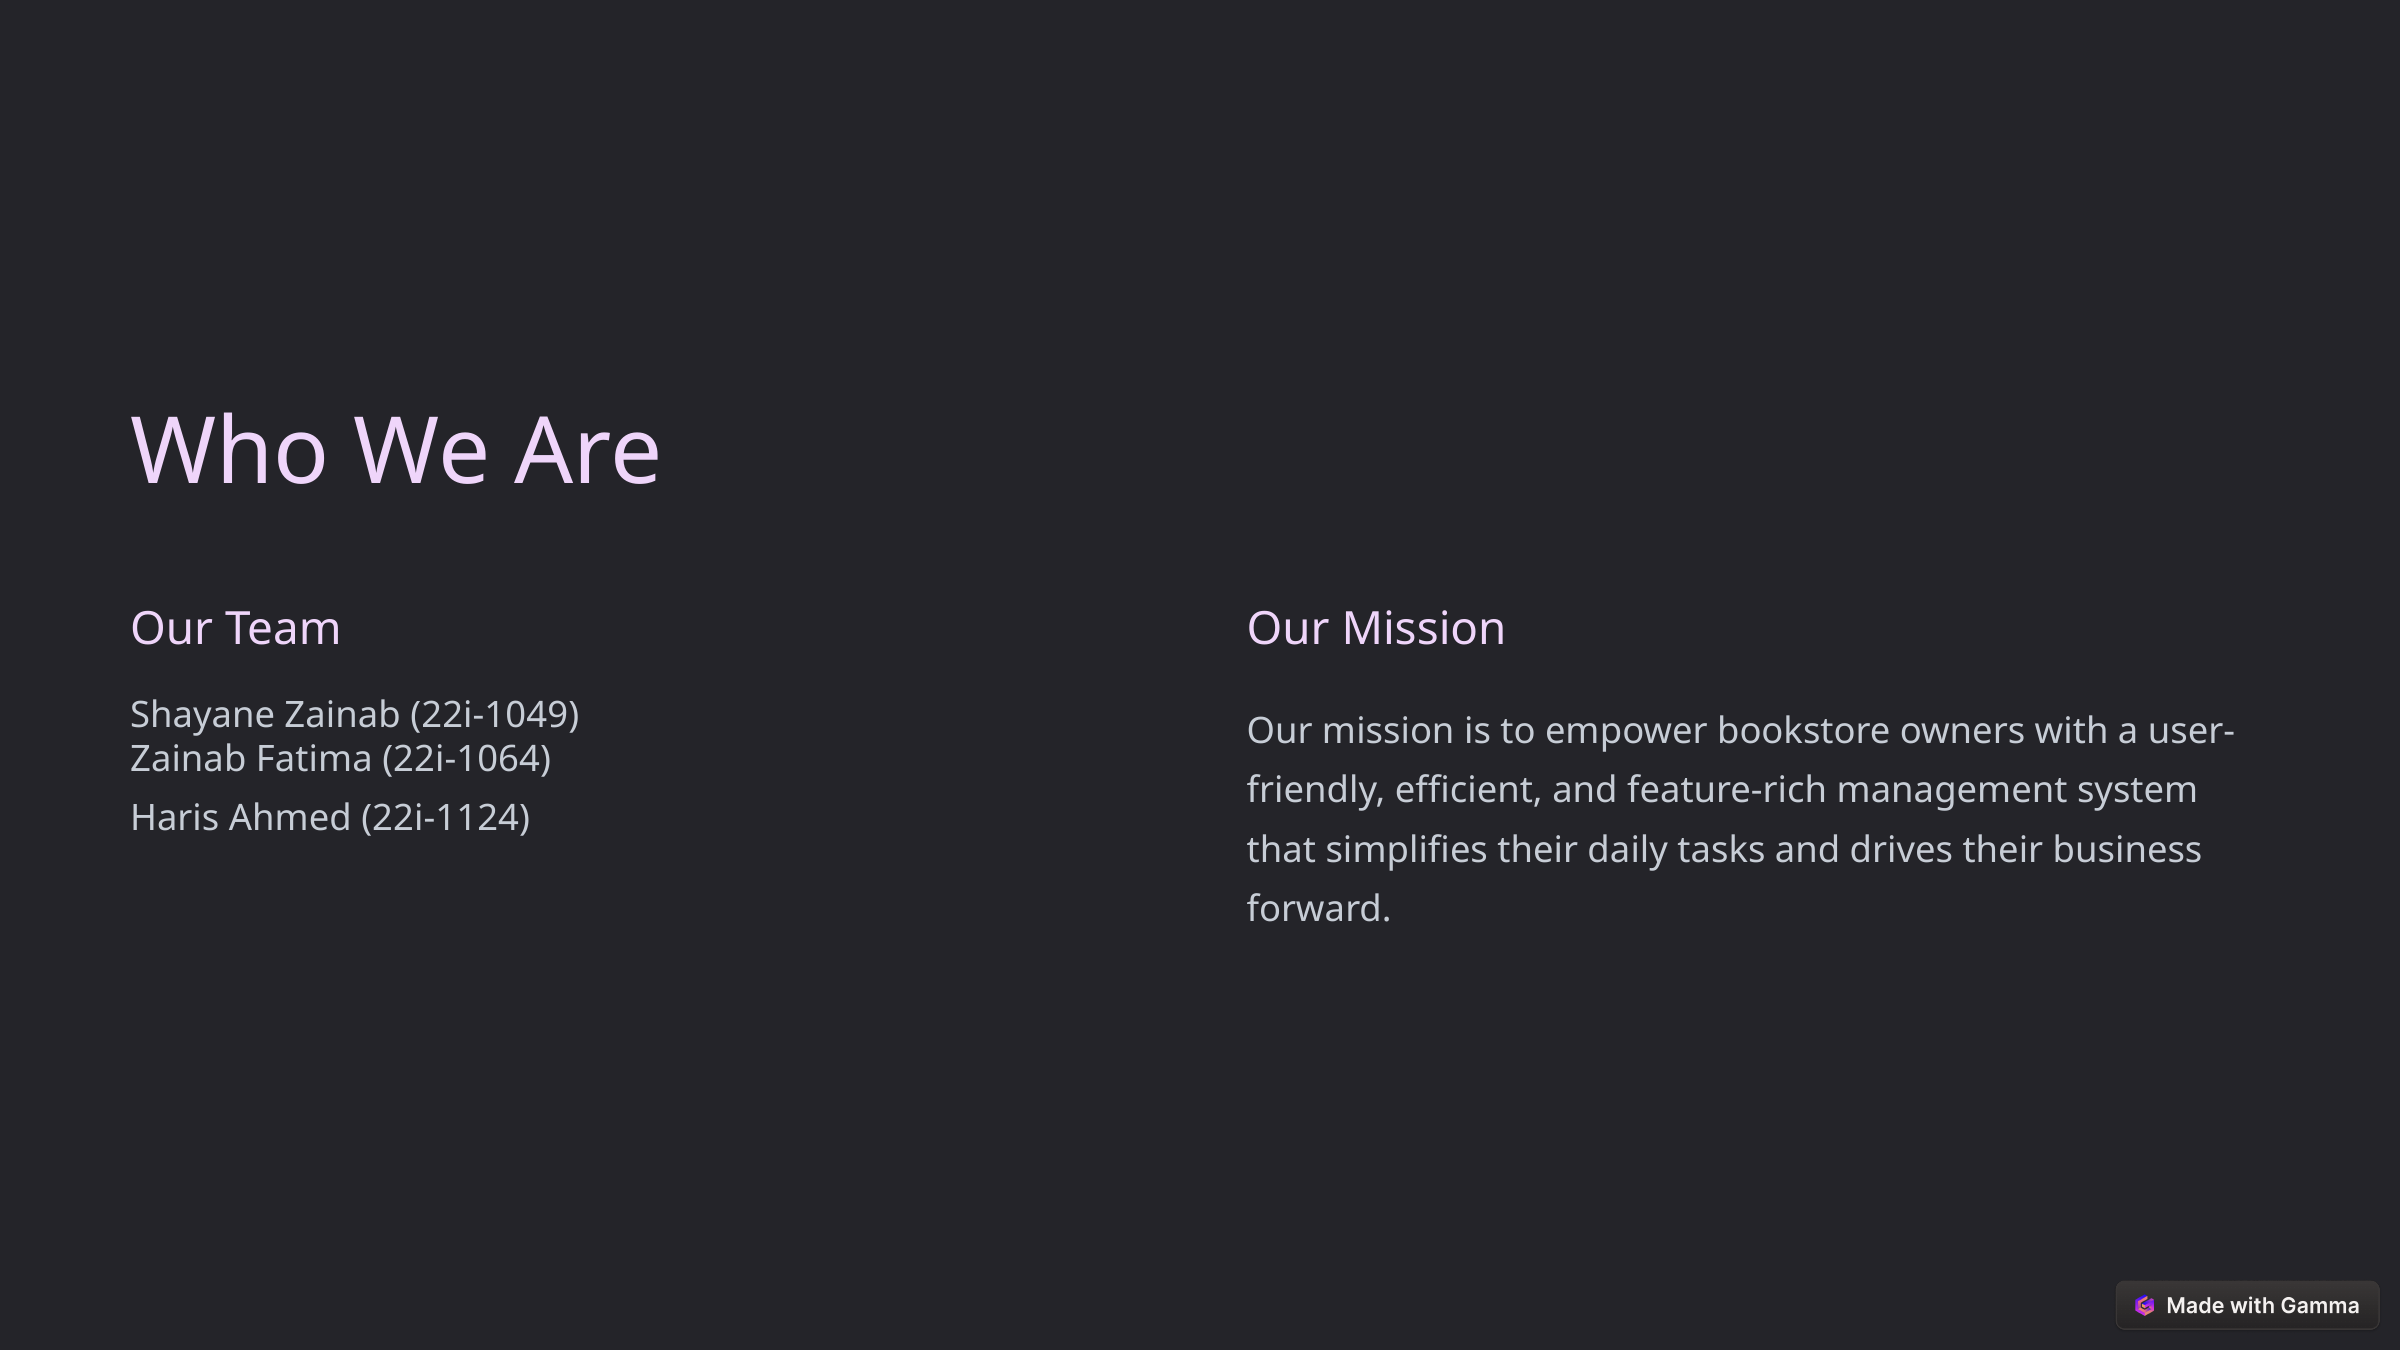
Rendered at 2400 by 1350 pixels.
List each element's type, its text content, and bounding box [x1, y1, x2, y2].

text_box Our Team [130, 596, 596, 655]
text_box Shayane Zainab (22i-1049) Zainab Fatima (22i-1064) Haris Ahmed (22i-1124) [130, 691, 1155, 870]
text_box Our mission is to empower bookstore owners with a user-friendly, efficient, and feature-rich management system that simplifies their daily tasks and drives their business forward. [1246, 691, 2271, 930]
text_box Our Mission [1246, 596, 1712, 655]
picture [2106, 1271, 2389, 1339]
text_box Who We Are [130, 386, 1061, 504]
